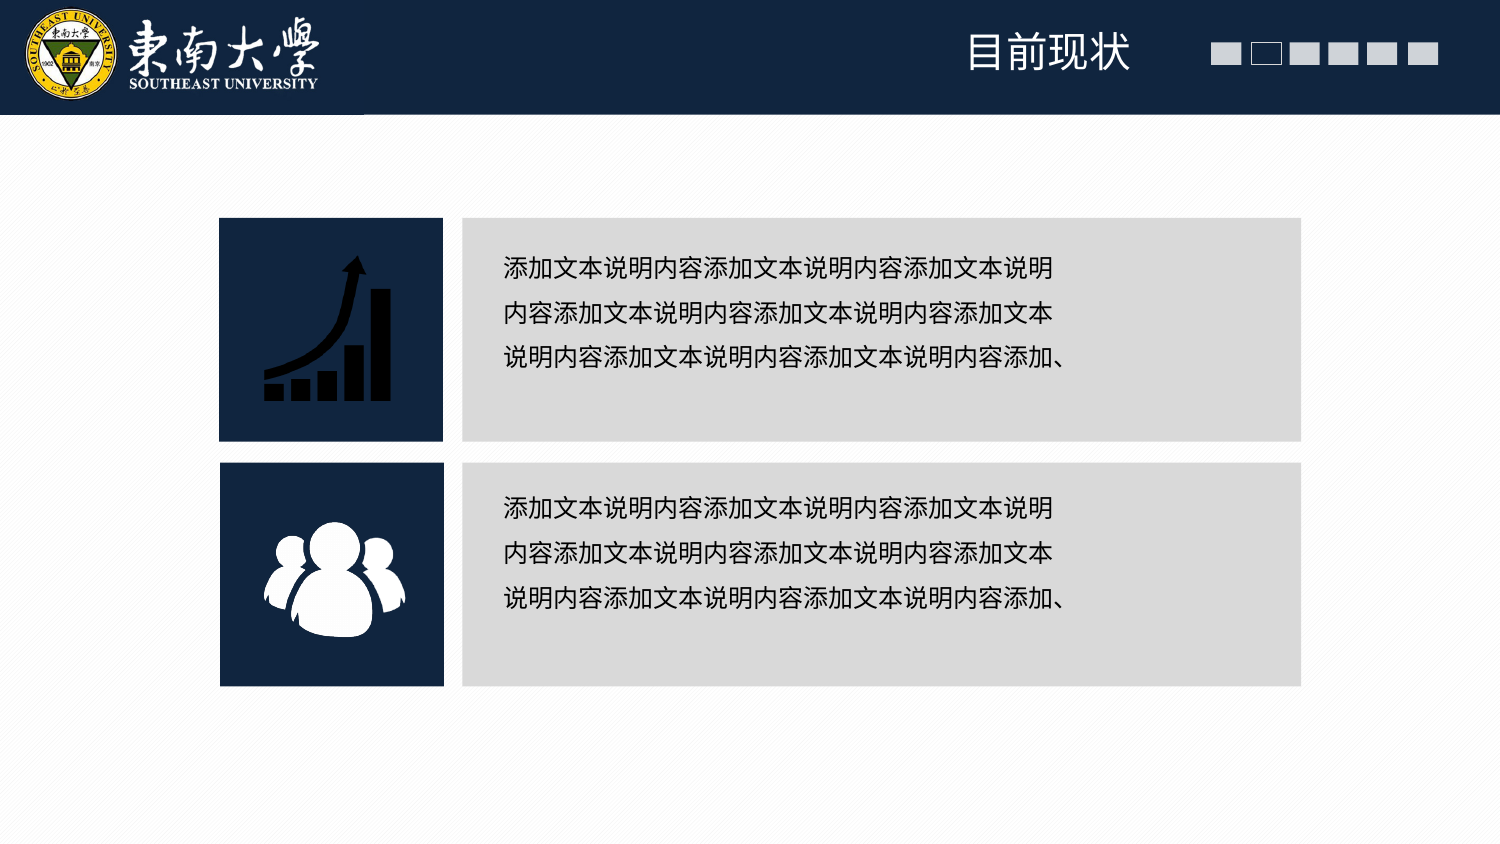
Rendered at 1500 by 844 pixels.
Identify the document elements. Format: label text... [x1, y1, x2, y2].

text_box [219, 462, 445, 687]
list 目前现状 [532, 18, 1147, 94]
picture [0, 0, 364, 116]
text_box [460, 216, 1303, 444]
text_box 添加文本说明内容添加文本说明内容添加文本说明 内容添加文本说明内容添加文本说明内容添加文本 说明内容添加文本说明内容添加文本说明内容添加、 [488, 470, 1302, 665]
text_box [460, 461, 1303, 688]
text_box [205, 217, 450, 442]
text_box 添加文本说明内容添加文本说明内容添加文本说明 内容添加文本说明内容添加文本说明内容添加文本 说明内容添加文本说明内容添加文本说明内容添加、 [488, 229, 1302, 425]
